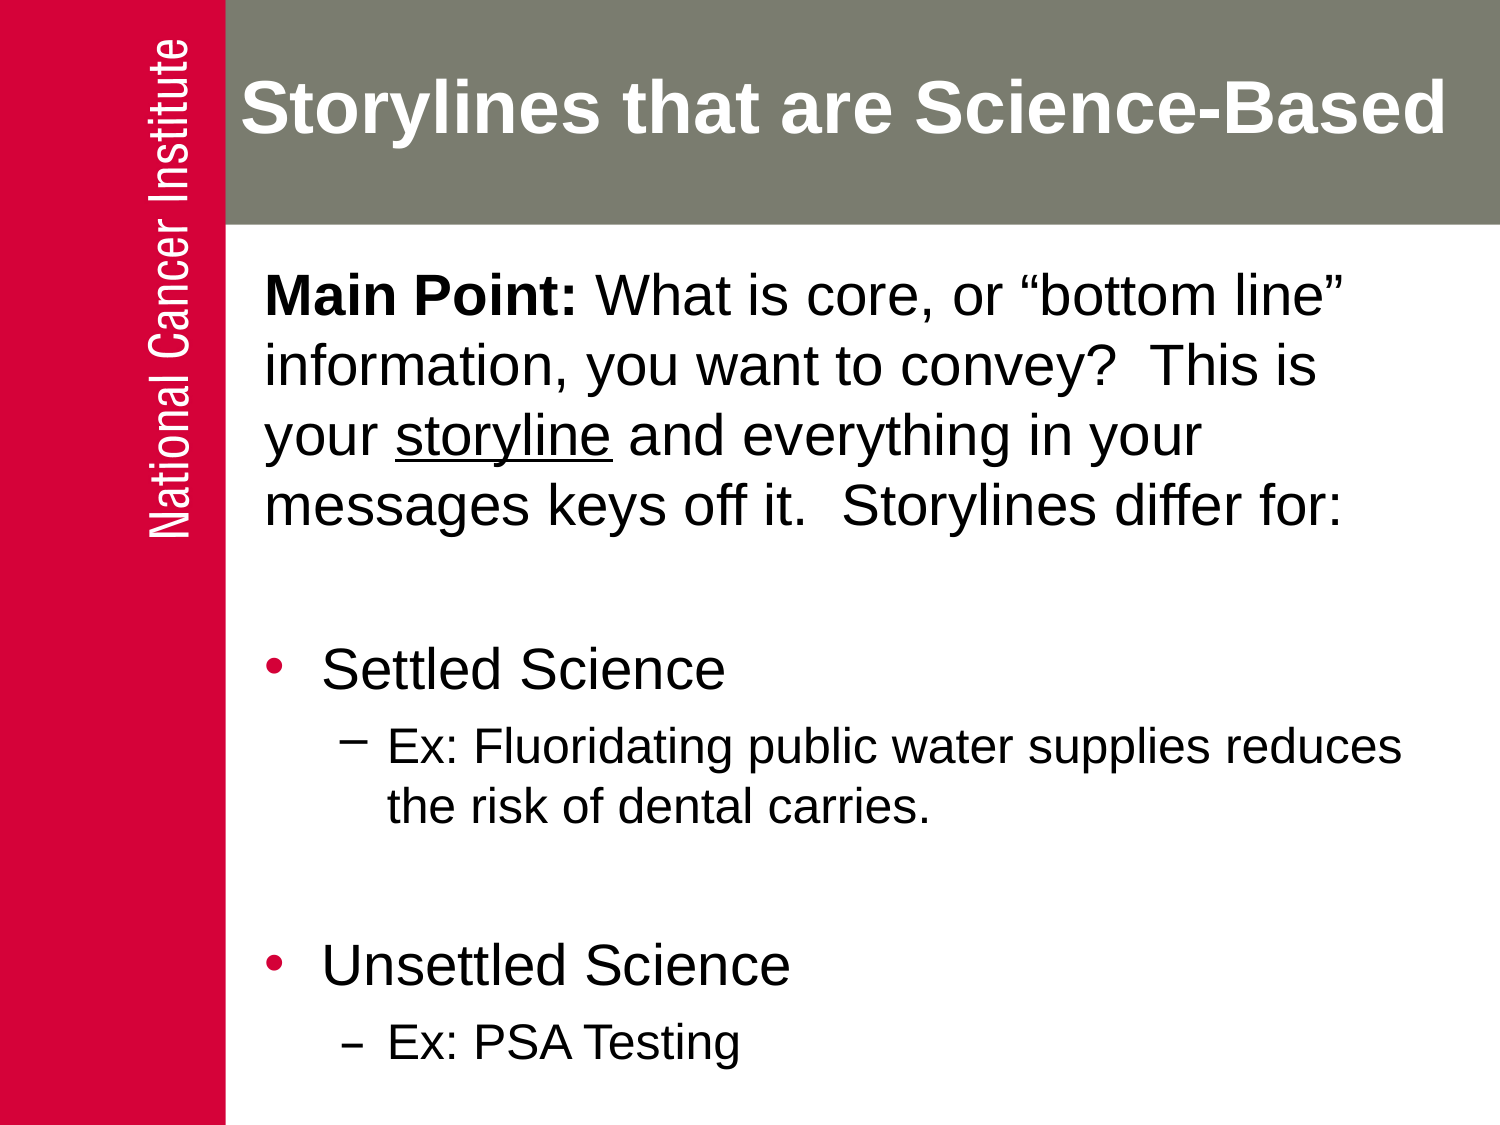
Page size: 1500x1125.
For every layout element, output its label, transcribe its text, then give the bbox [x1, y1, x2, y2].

title Storylines that are Science-Based [224, 37, 1488, 169]
list Main Point: What is core, or “bottom line” information, you want to convey? This is your storyline and everything in your messages keys off it. Storylines differ for: Settled Science Ex: Fluoridating public water supplies reduces the risk of dental carries. Unsettled Science Ex: PSA Testing [249, 249, 1451, 924]
picture [0, 0, 1500, 1125]
